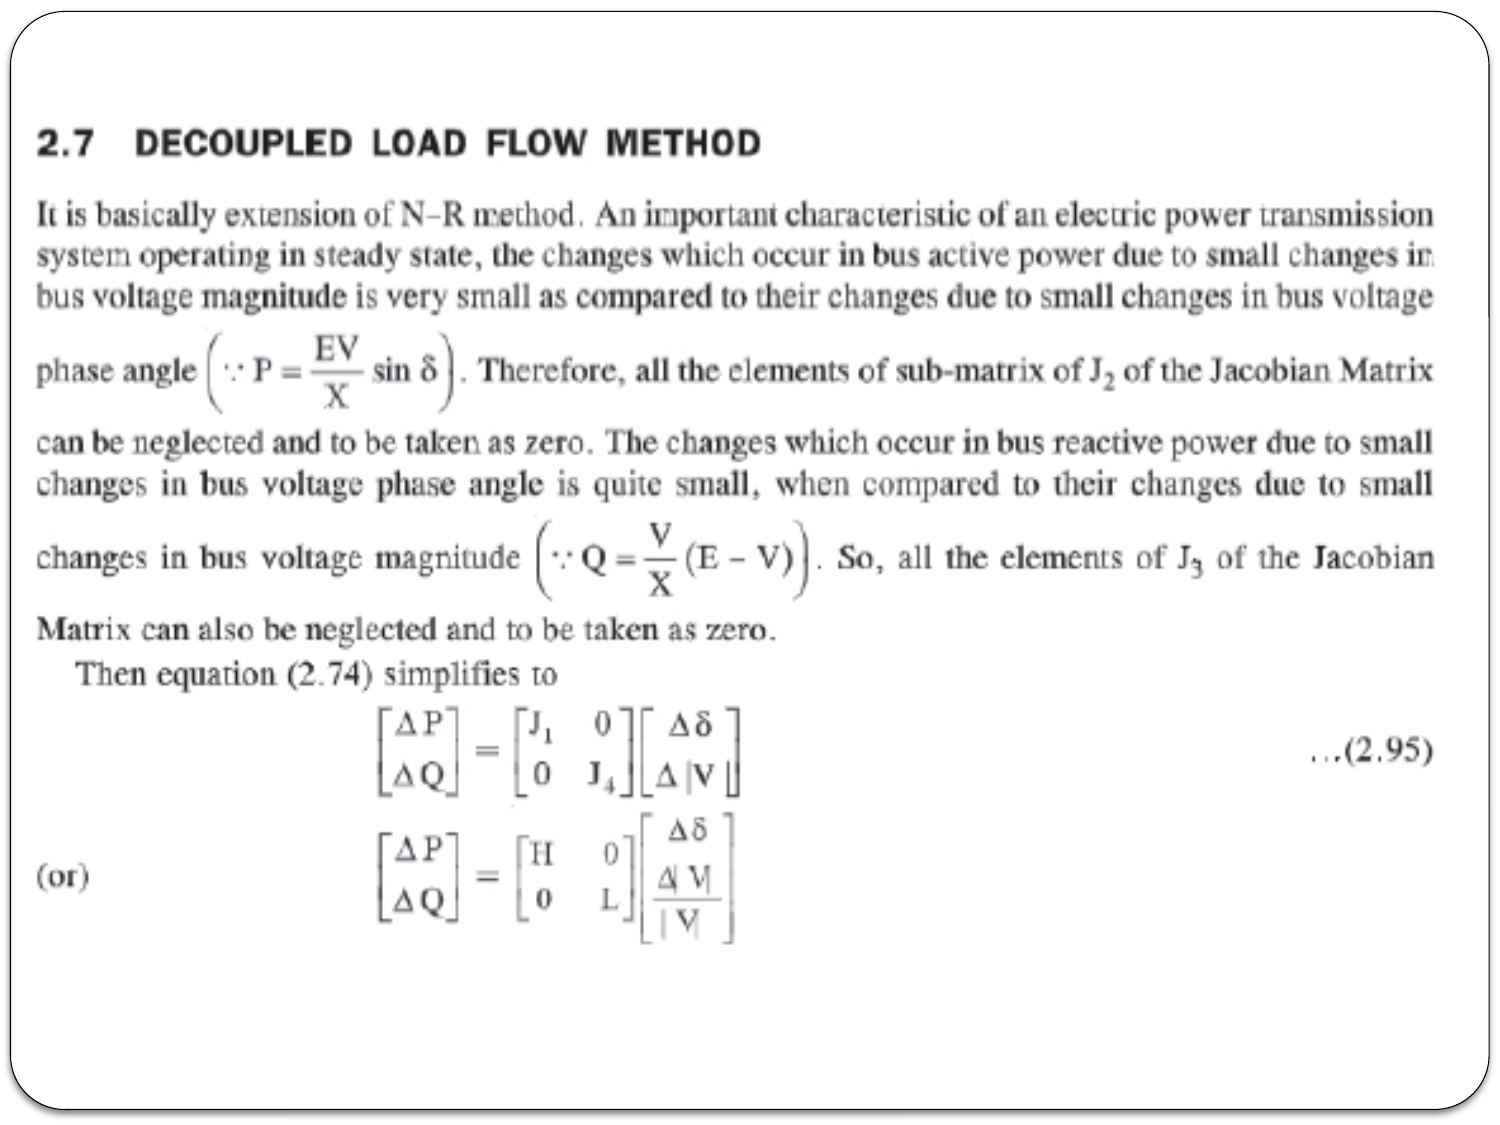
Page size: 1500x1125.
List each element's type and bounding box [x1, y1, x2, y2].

picture [23, 105, 1479, 950]
